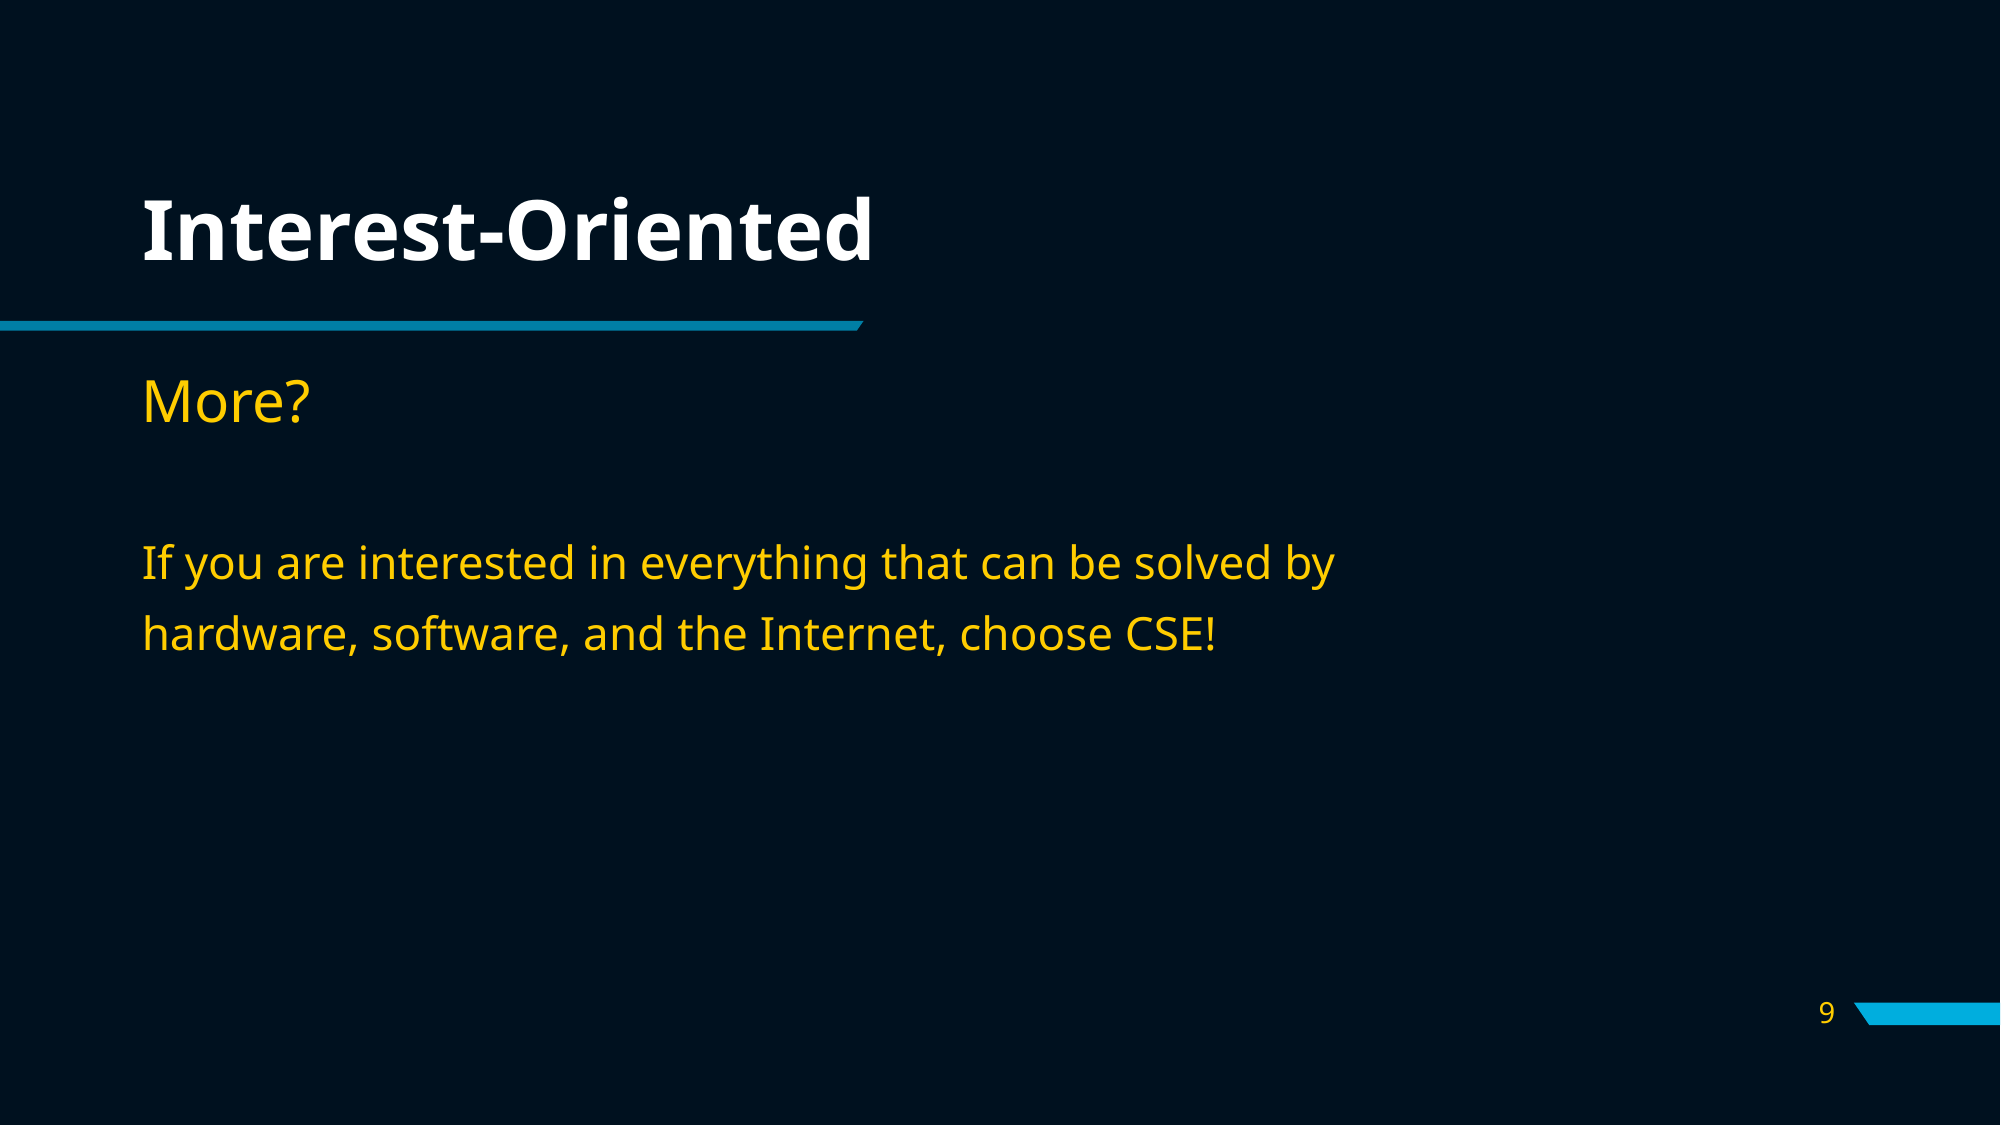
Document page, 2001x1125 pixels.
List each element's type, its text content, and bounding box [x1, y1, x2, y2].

list More? If you are interested in everything that can be solved by hardware, software, and the Internet, choose CSE! [126, 365, 1630, 801]
slide_number 9 [1760, 984, 1851, 1045]
title Interest-Oriented [127, 169, 957, 298]
